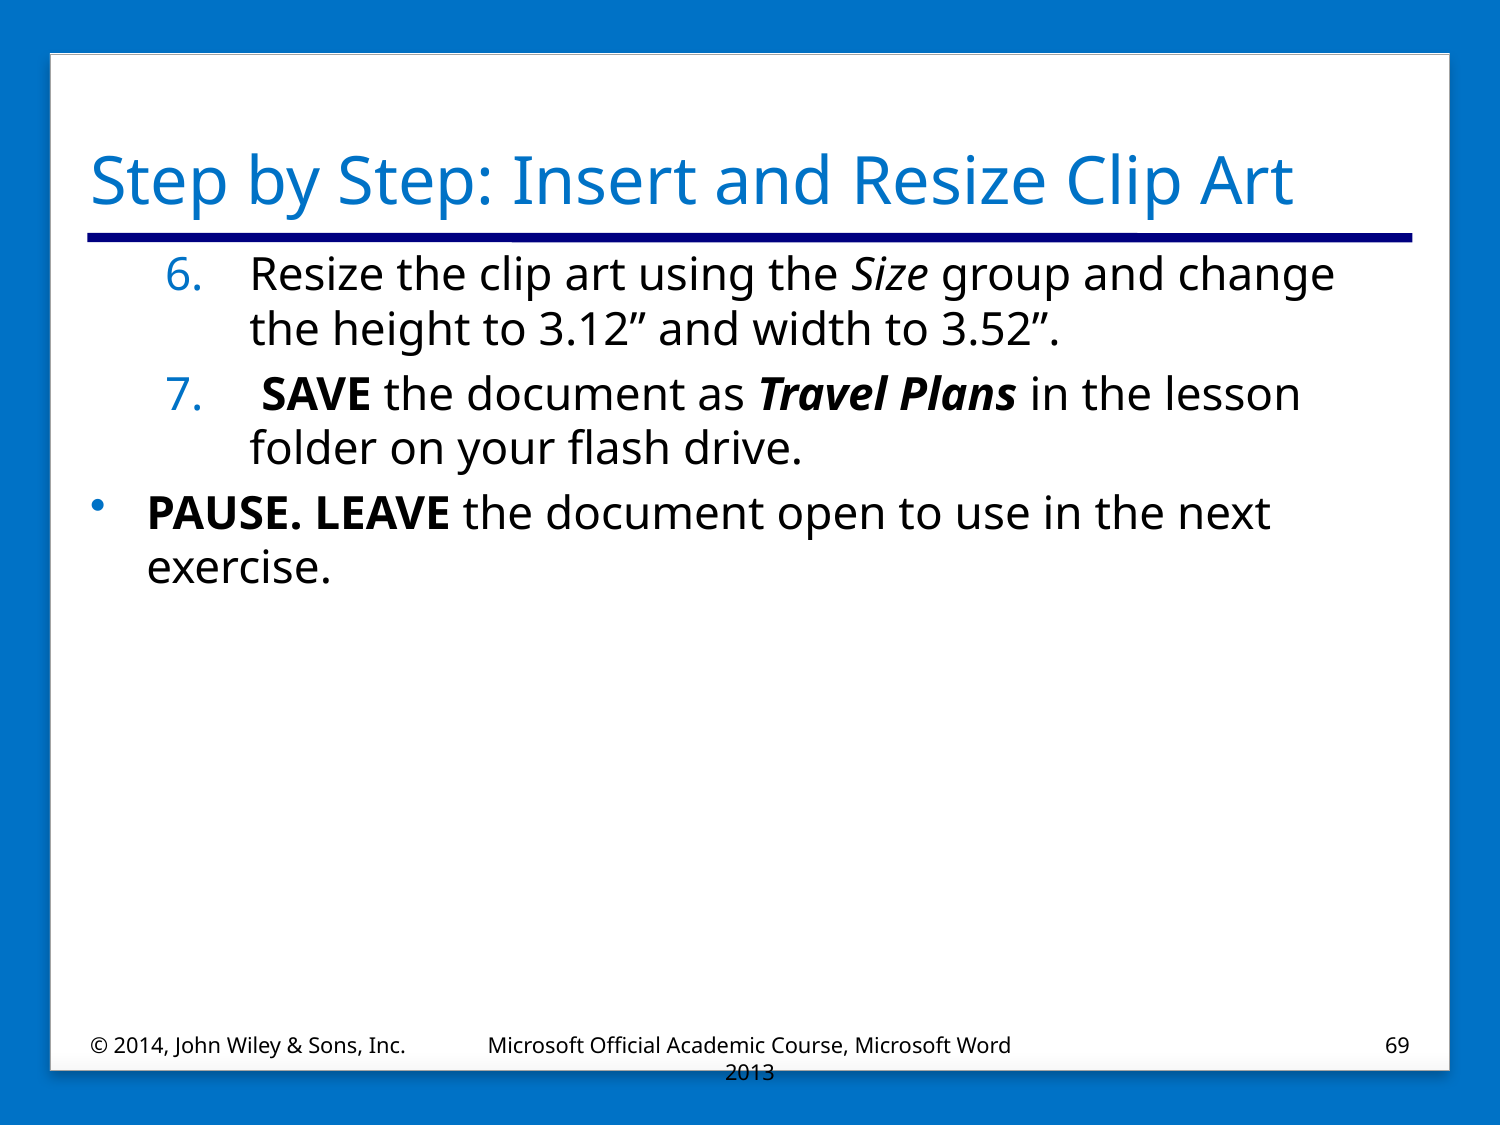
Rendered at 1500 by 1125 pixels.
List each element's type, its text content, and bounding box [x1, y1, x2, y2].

footer Microsoft Official Academic Course, Microsoft Word 2013 [449, 1024, 1051, 1103]
slide_number © 2014, John Wiley & Sons, Inc. [74, 1024, 426, 1103]
list Resize the clip art using the Size group and change the height to 3.12” and width to 3.52”. SAVE the document as Travel Plans in the lesson folder on your flash drive. PAUSE. LEAVE the document open to use in the next exercise. [75, 237, 1425, 1063]
slide_number 69 [1074, 1024, 1426, 1103]
title Step by Step: Insert and Resize Clip Art [74, 74, 1426, 226]
